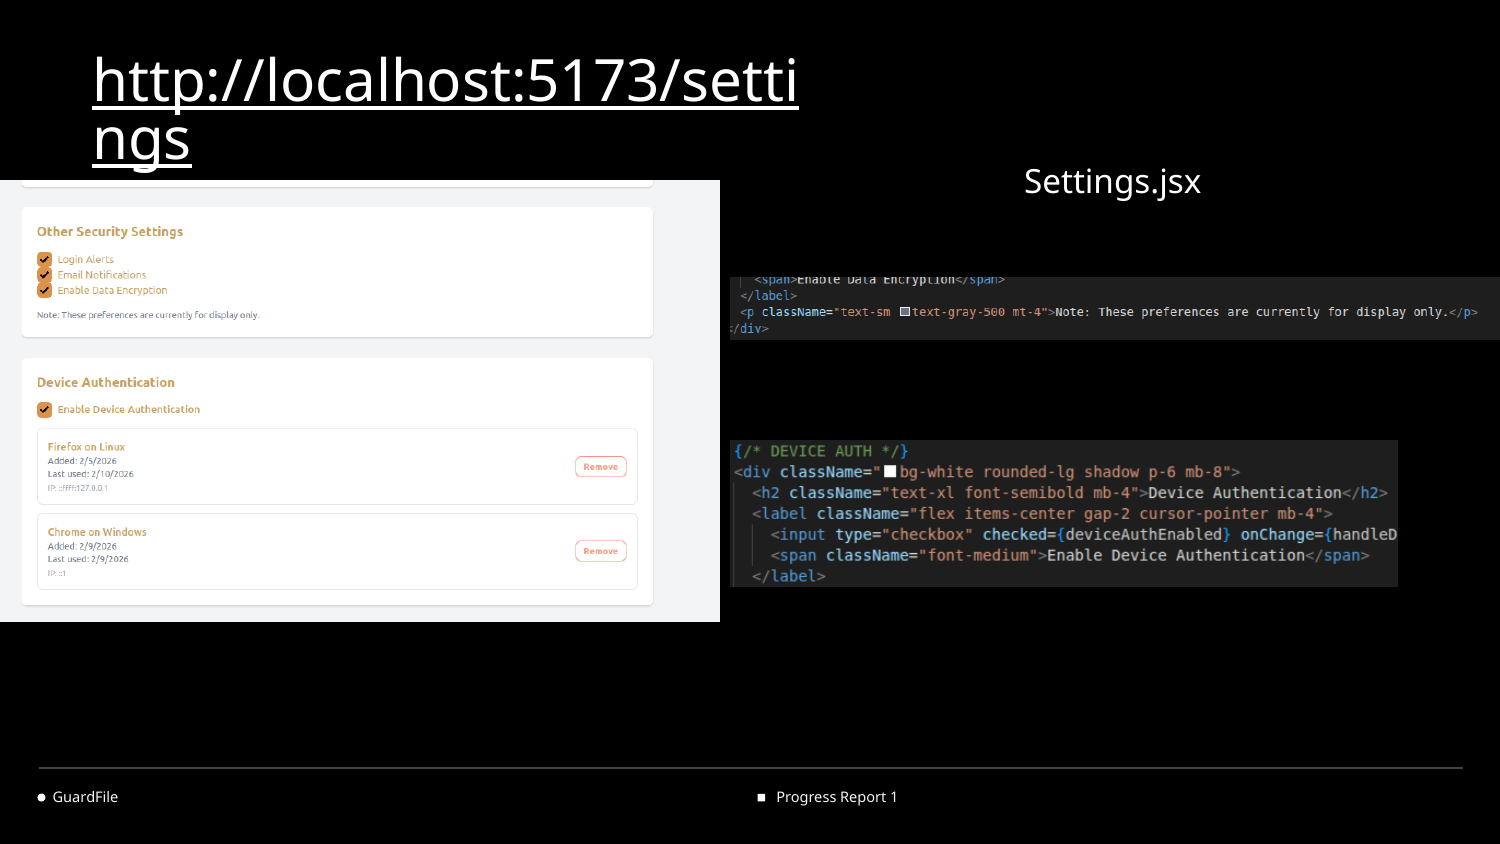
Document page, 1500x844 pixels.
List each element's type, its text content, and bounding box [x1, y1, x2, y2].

picture [0, 180, 721, 623]
subtitle Progress Report 1 [776, 767, 1153, 806]
picture [730, 277, 1500, 340]
picture [730, 440, 1399, 588]
text_box http://localhost:5173/settings [77, 27, 837, 175]
text_box Settings.jsx [1009, 145, 1307, 194]
subtitle GuardFile [52, 767, 496, 806]
